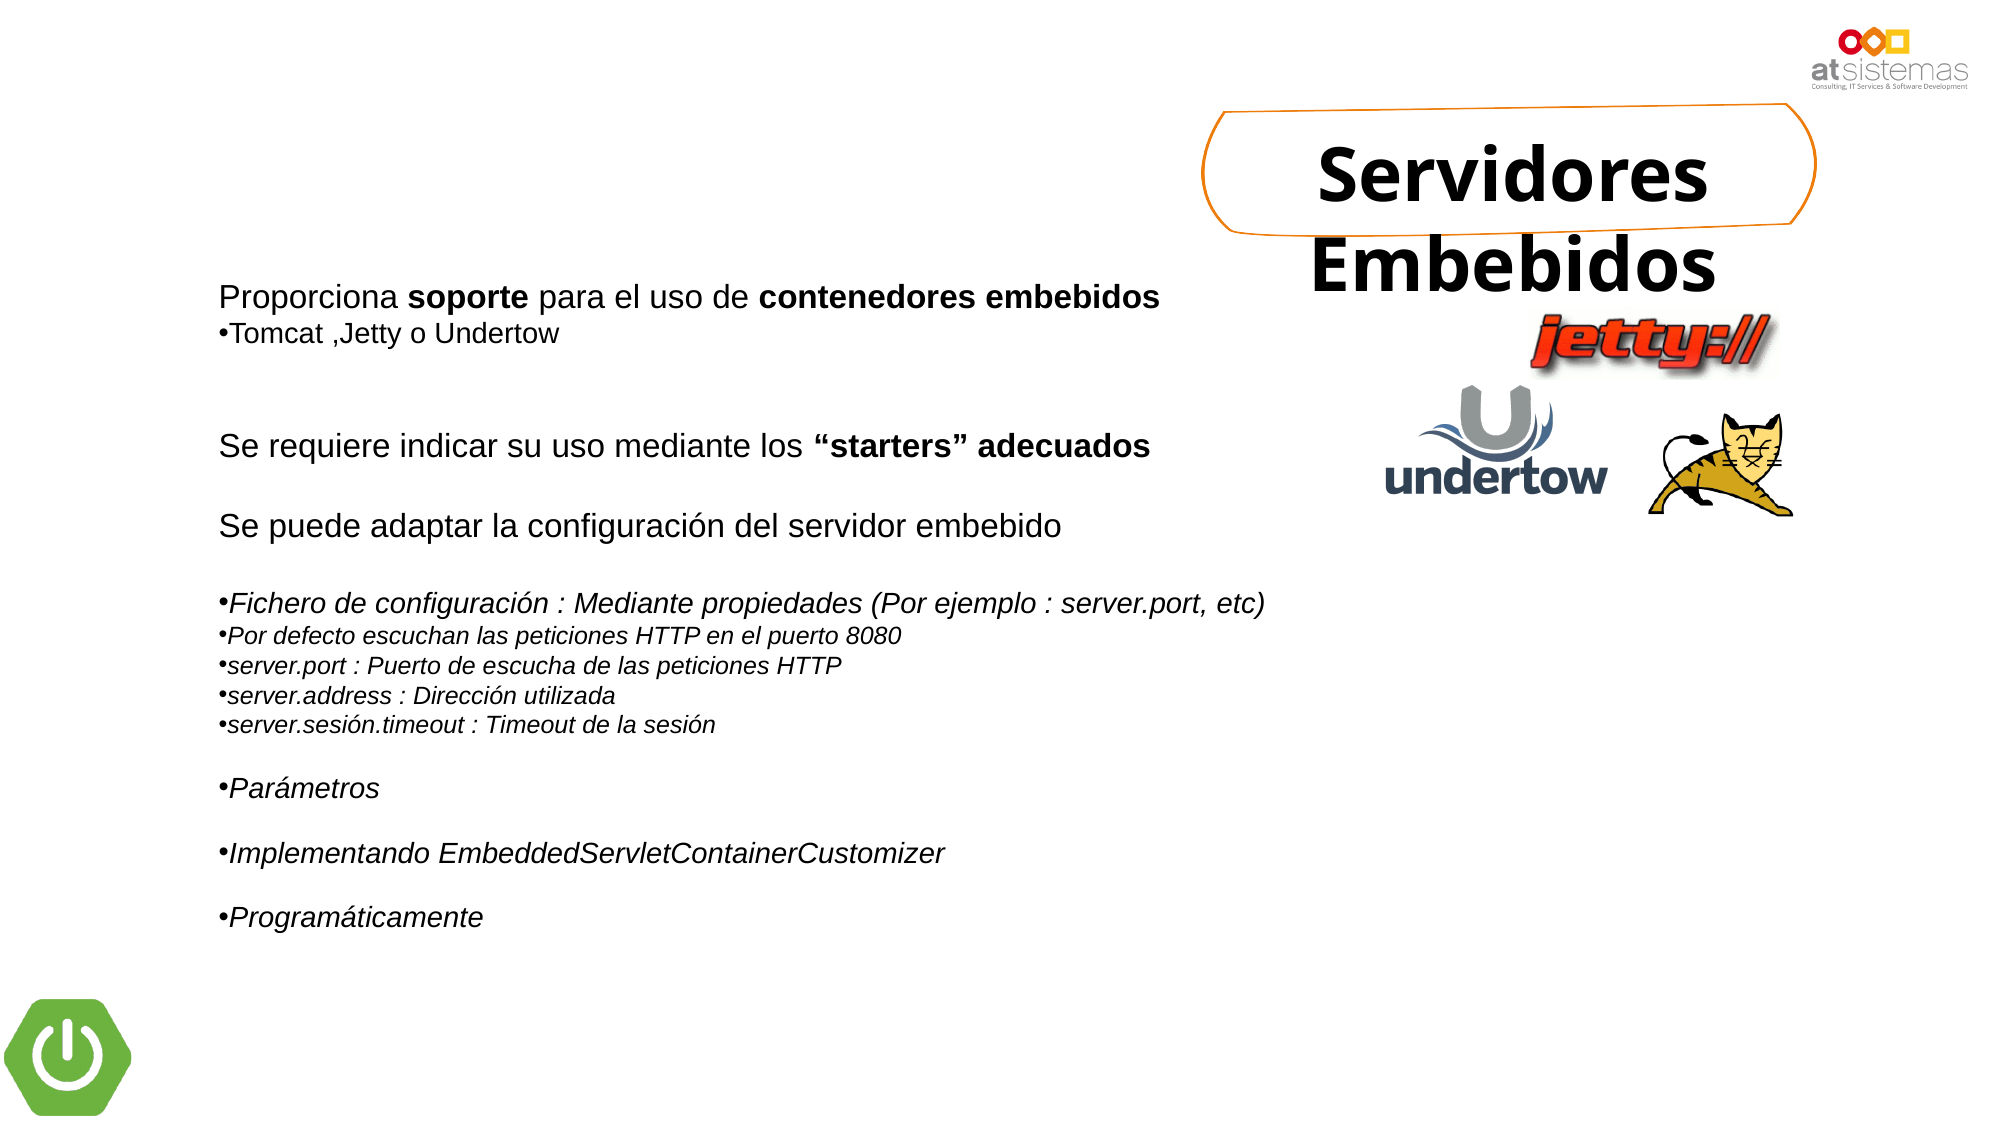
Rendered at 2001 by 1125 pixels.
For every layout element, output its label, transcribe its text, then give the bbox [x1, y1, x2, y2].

picture [0, 989, 135, 1125]
picture [1643, 408, 1810, 520]
text_box Proporciona soporte para el uso de contenedores embebidos Tomcat ,Jetty o Undertow Se requiere indicar su uso mediante los “starters” adecuados Se puede adaptar la configuración del servidor embebido Fichero de configuración : Mediante propiedades (Por ejemplo : server.port, etc) Por defecto escuchan las peticiones HTTP en el puerto 8080 server.port : Puerto de escucha de las peticiones HTTP server.address : Dirección utilizada server.sesión.timeout : Timeout de la sesión Parámetros Implementando EmbeddedServletContainerCustomizer Programáticamente [204, 267, 1656, 1022]
picture [1527, 307, 1780, 380]
picture [1385, 383, 1608, 495]
picture [1787, 2, 1992, 113]
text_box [1201, 103, 1817, 237]
